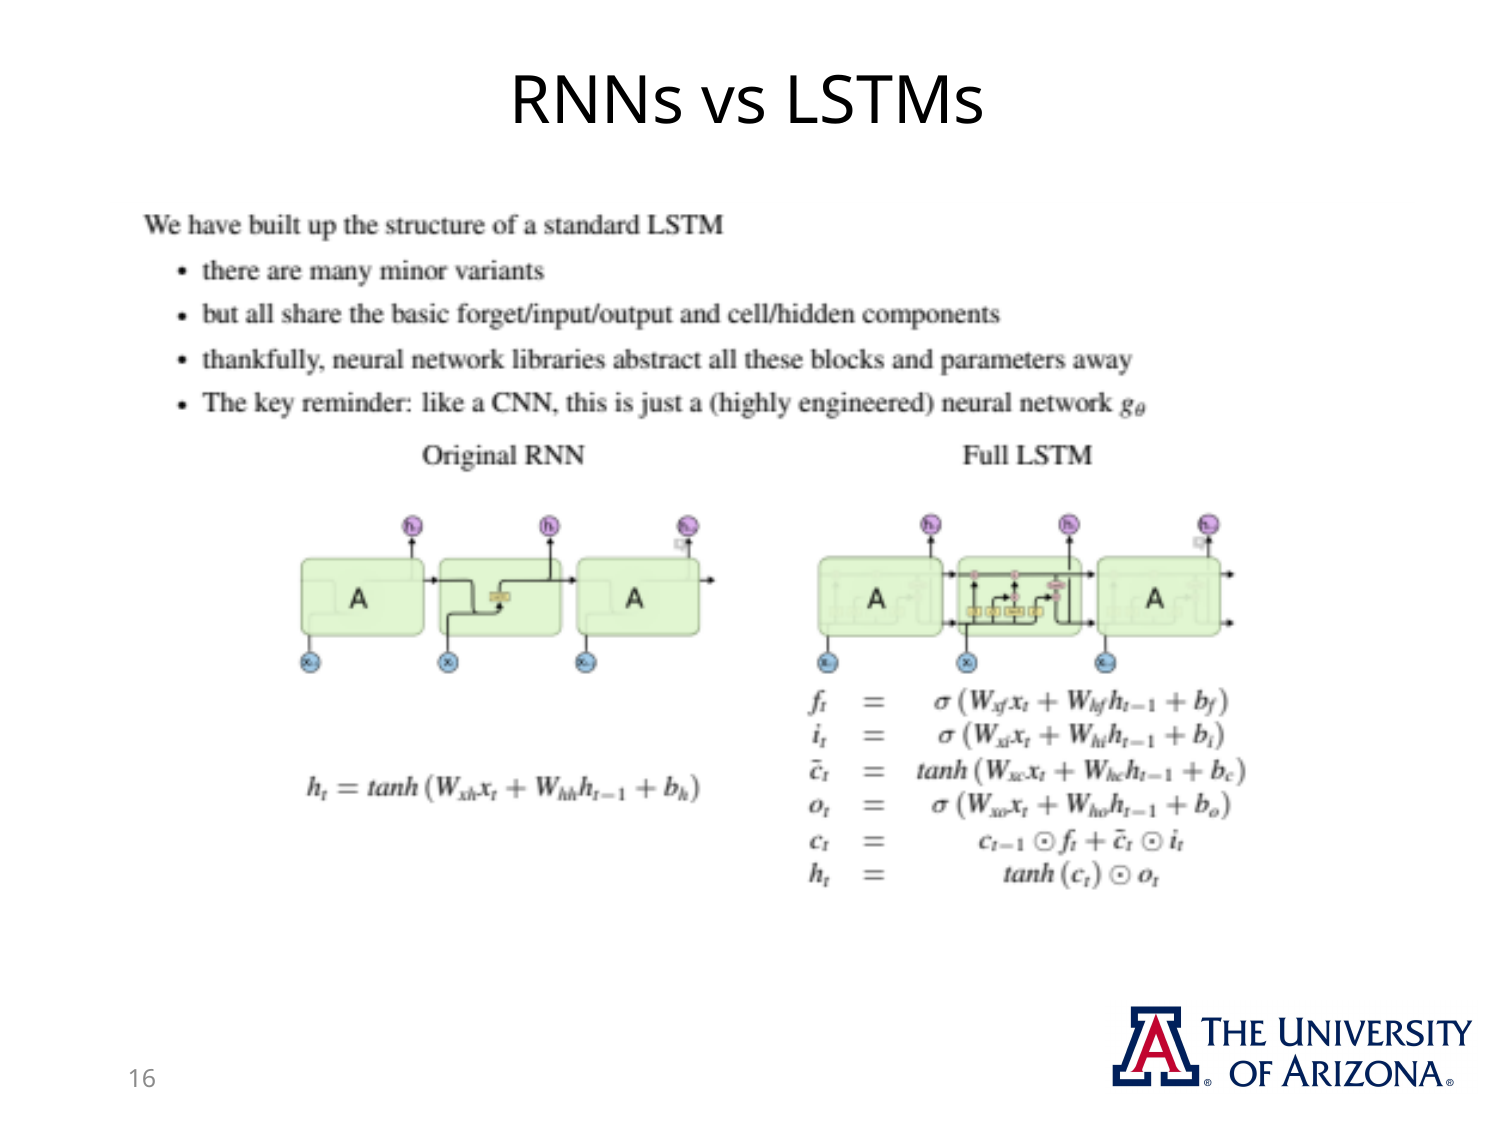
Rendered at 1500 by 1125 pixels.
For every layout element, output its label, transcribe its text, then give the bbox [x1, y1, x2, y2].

title RNNs vs LSTMs [110, 34, 1386, 146]
slide_number 16 [76, 1049, 172, 1109]
picture [110, 201, 1415, 924]
picture [1105, 1000, 1478, 1094]
